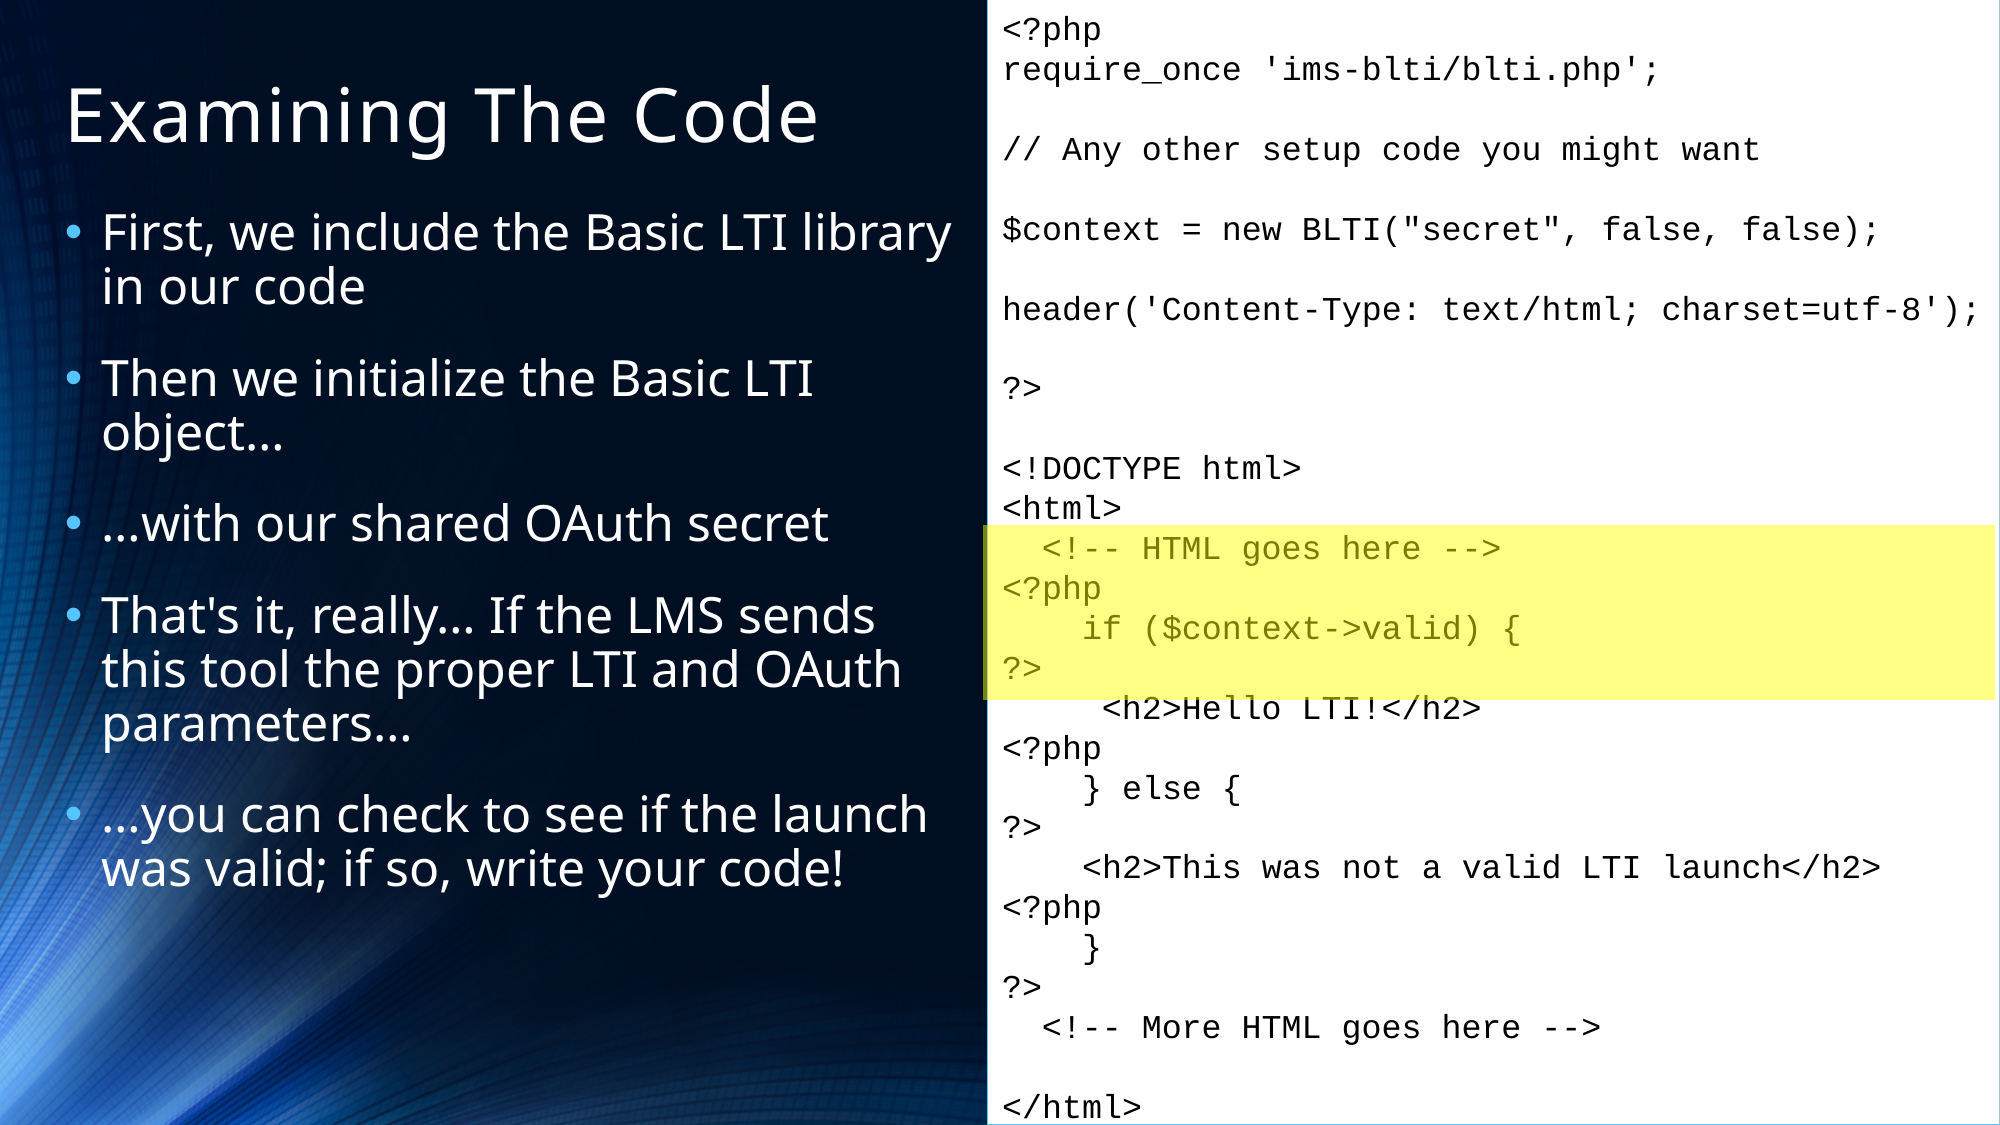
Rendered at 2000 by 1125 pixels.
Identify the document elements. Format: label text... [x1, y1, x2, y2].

list First, we include the Basic LTI library in our code Then we initialize the Basic LTI object… …with our shared OAuth secret That's it, really… If the LMS sends this tool the proper LTI and OAuth parameters… …you can check to see if the launch was valid; if so, write your code! [49, 200, 975, 1125]
picture [0, 0, 987, 1125]
title Examining The Code [49, 62, 975, 167]
text_box [982, 524, 1996, 700]
text_box <?php require_once 'ims-blti/blti.php'; // Any other setup code you might want $context = new BLTI("secret", false, false); header('Content-Type: text/html; charset=utf-8'); ?> <!DOCTYPE html> <html> <!-- HTML goes here --> <?php if ($context->valid) { ?> <h2>Hello LTI!</h2> <?php } else { ?> <h2>This was not a valid LTI launch</h2> <?php } ?> <!-- More HTML goes here --> </html> [987, 0, 2000, 1125]
